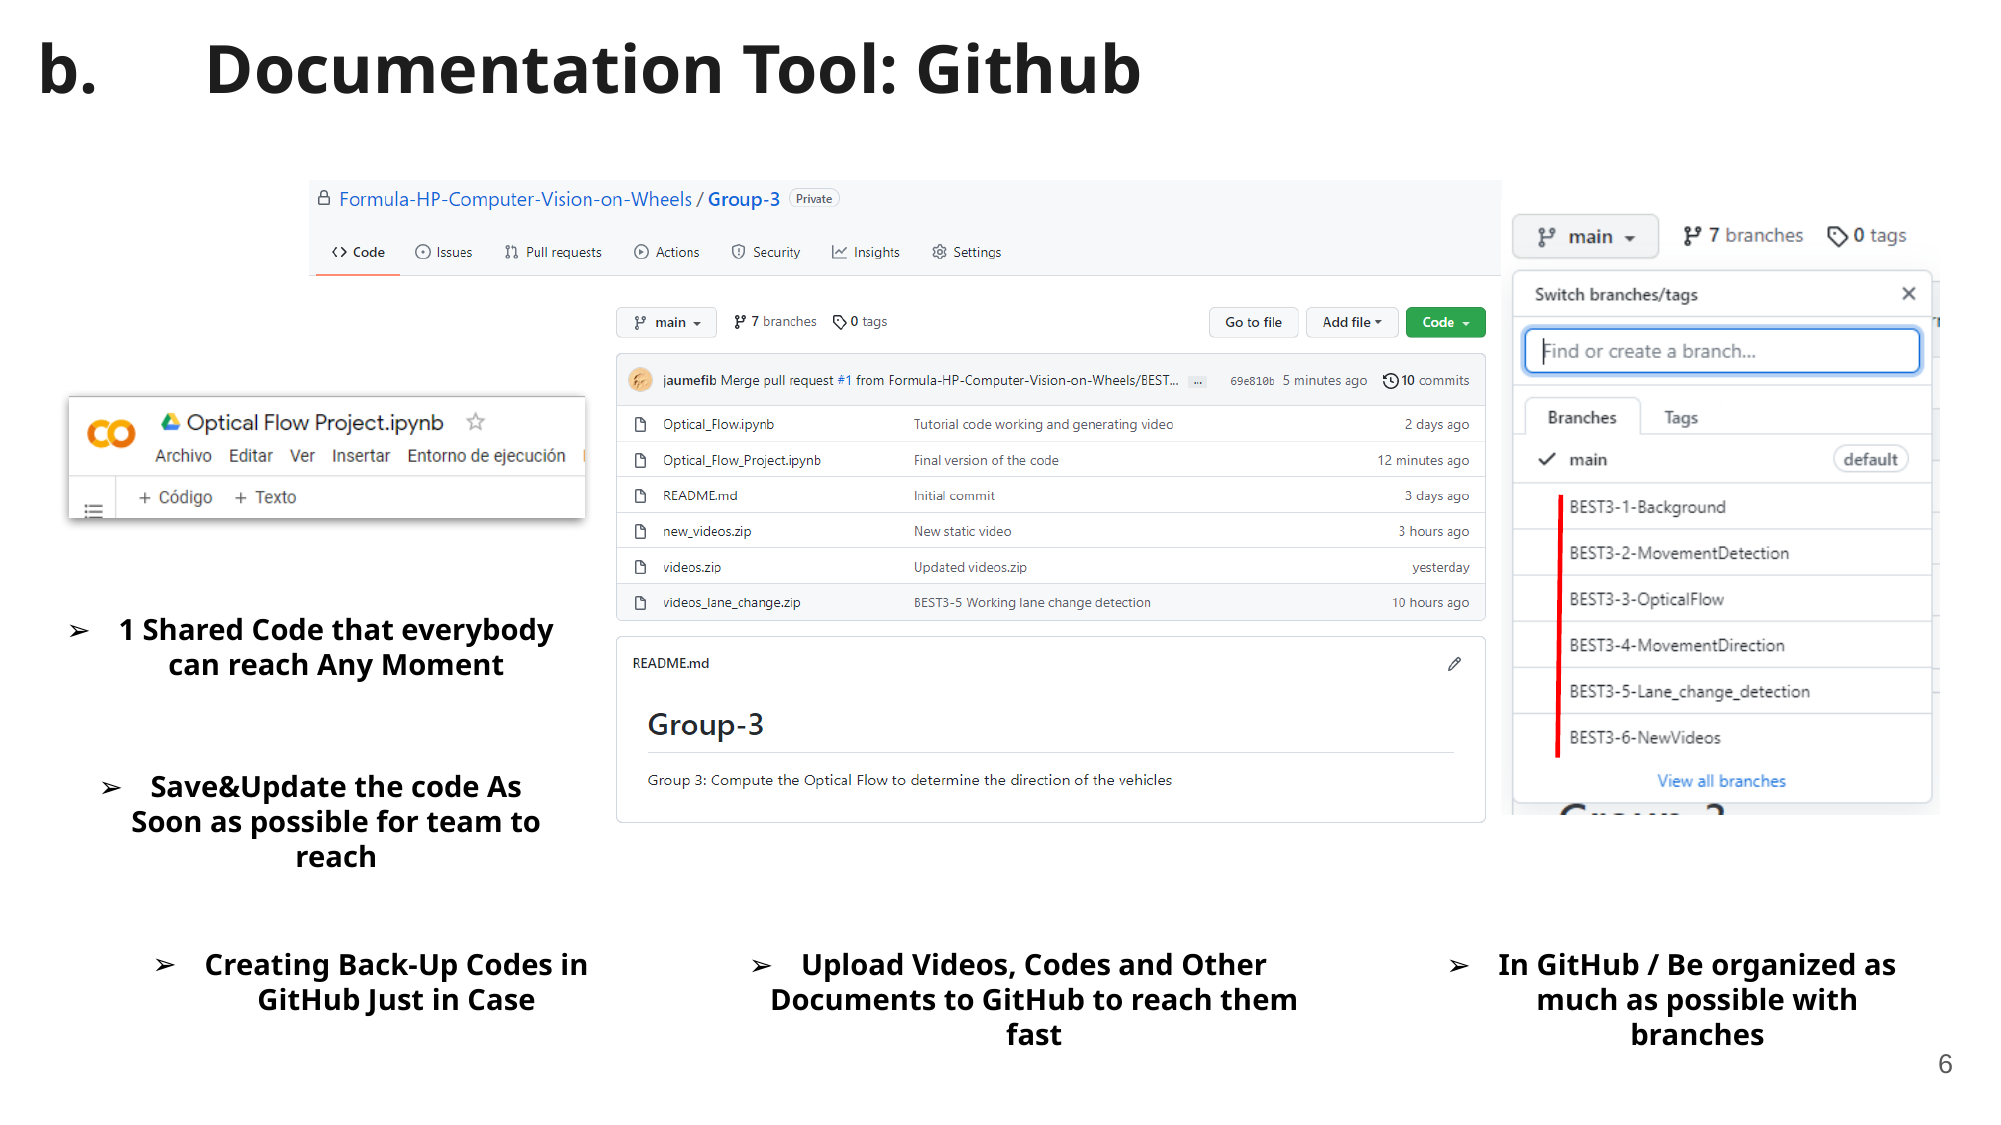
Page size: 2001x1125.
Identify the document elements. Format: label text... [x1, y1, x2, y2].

text_box b. Documentation Tool: Github [17, 16, 1165, 129]
text_box Creating Back-Up Codes in GitHub Just in Case [113, 930, 606, 1031]
slide_number ‹#› [1853, 1019, 1974, 1106]
text_box Save&Update the code As Soon as possible for team to reach [27, 753, 571, 889]
text_box 1 Shared Code that everybody can reach Any Moment [27, 596, 304, 697]
text_box In GitHub / Be organized as much as possible with branches [1388, 931, 1932, 1067]
text_box Upload Videos, Codes and Other Documents to GitHub to reach them fast [663, 931, 1330, 1067]
picture [69, 180, 1940, 835]
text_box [1557, 494, 1562, 758]
